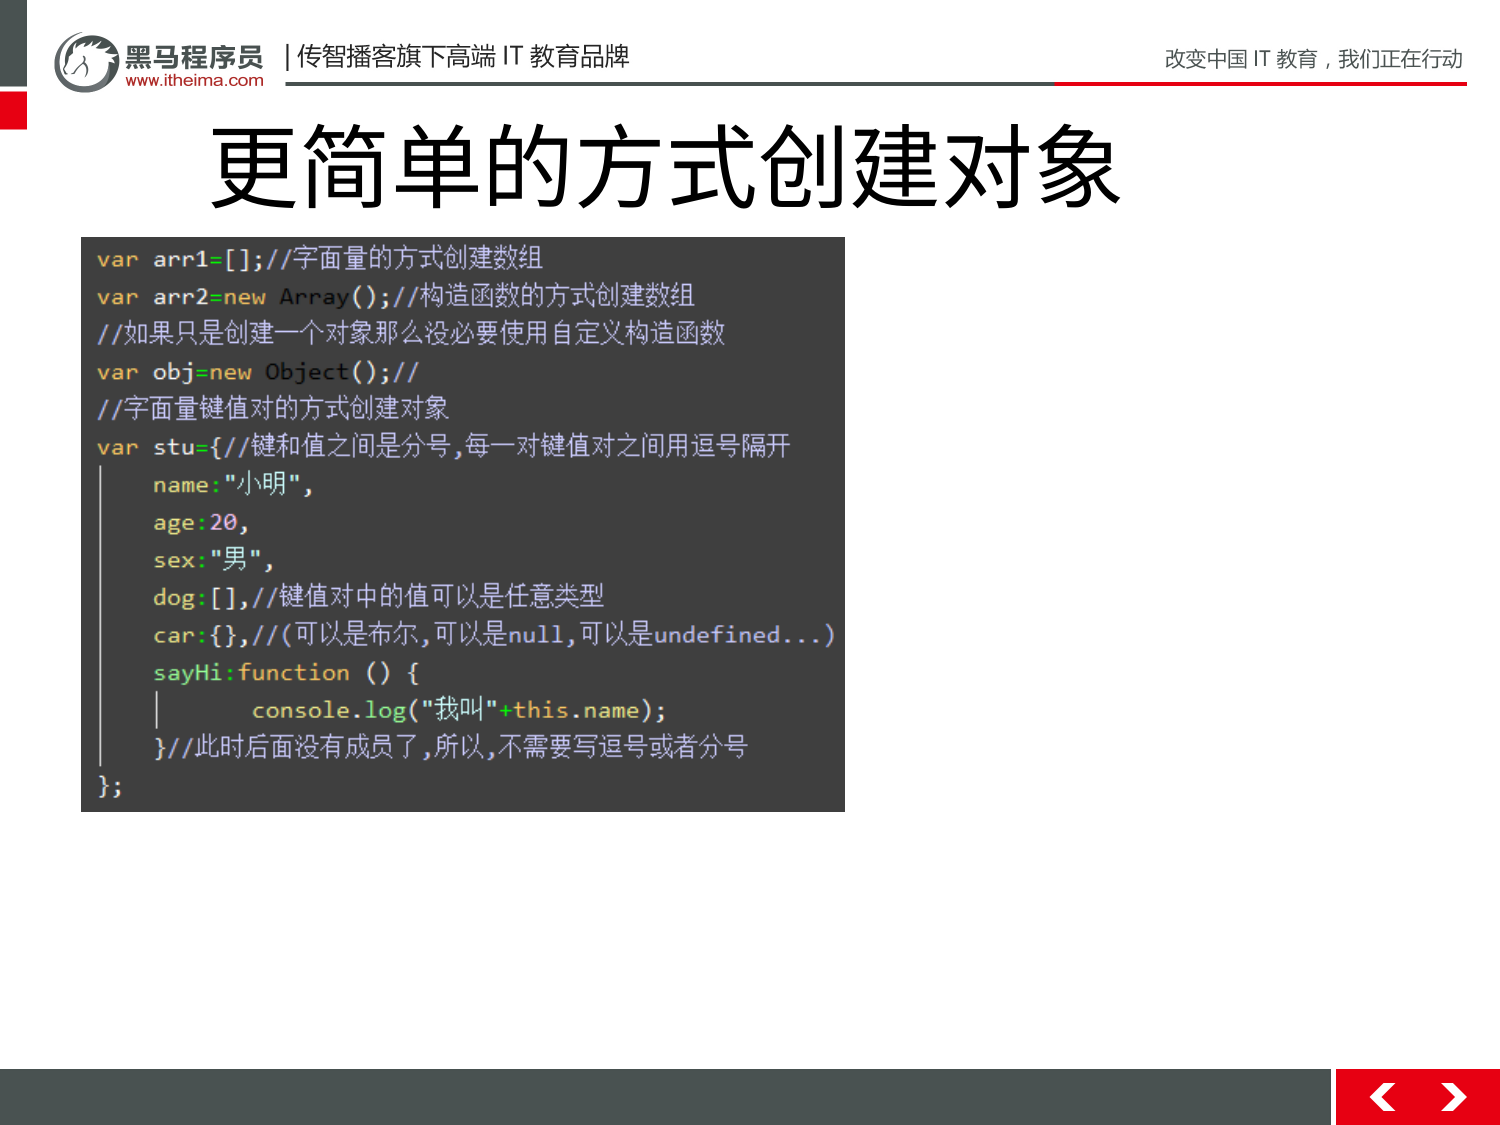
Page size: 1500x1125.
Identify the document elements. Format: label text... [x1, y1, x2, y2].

picture [0, 0, 1500, 1125]
title 更简单的方式创建对象 [0, 102, 1334, 238]
